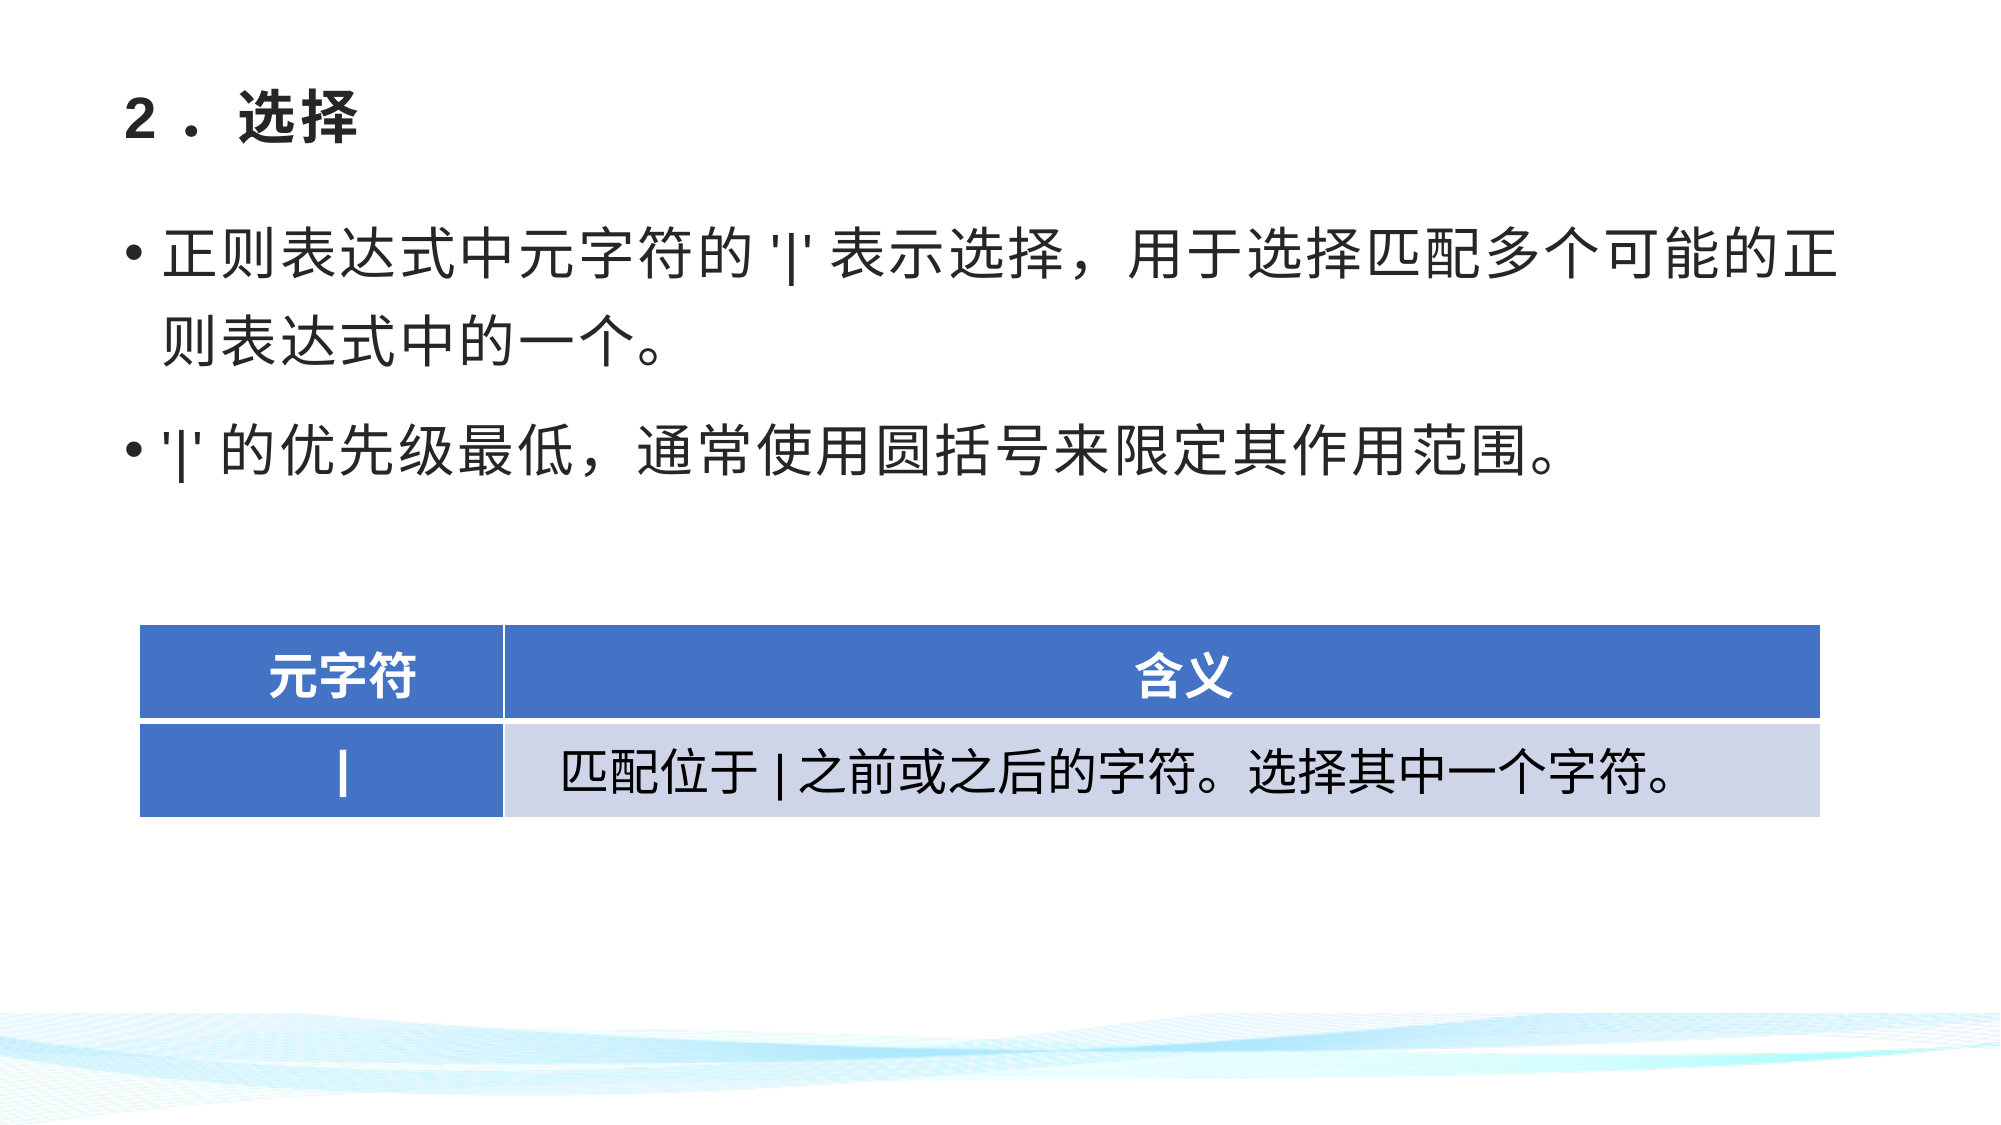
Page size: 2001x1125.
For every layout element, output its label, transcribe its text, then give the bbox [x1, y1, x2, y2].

list 正则表达式中元字符的'|'表示选择，用于选择匹配多个可能的正则表达式中的一个。 '|'的优先级最低，通常使用圆括号来限定其作用范围。 [109, 190, 1863, 492]
title 2．选择 [109, 72, 1891, 191]
table_cell | [140, 724, 503, 817]
table_header 含义 [505, 625, 1820, 718]
table_header 元字符 [140, 625, 503, 718]
table_cell 匹配位于|之前或之后的字符。选择其中一个字符。 [505, 724, 1820, 817]
picture [0, 1013, 2000, 1125]
